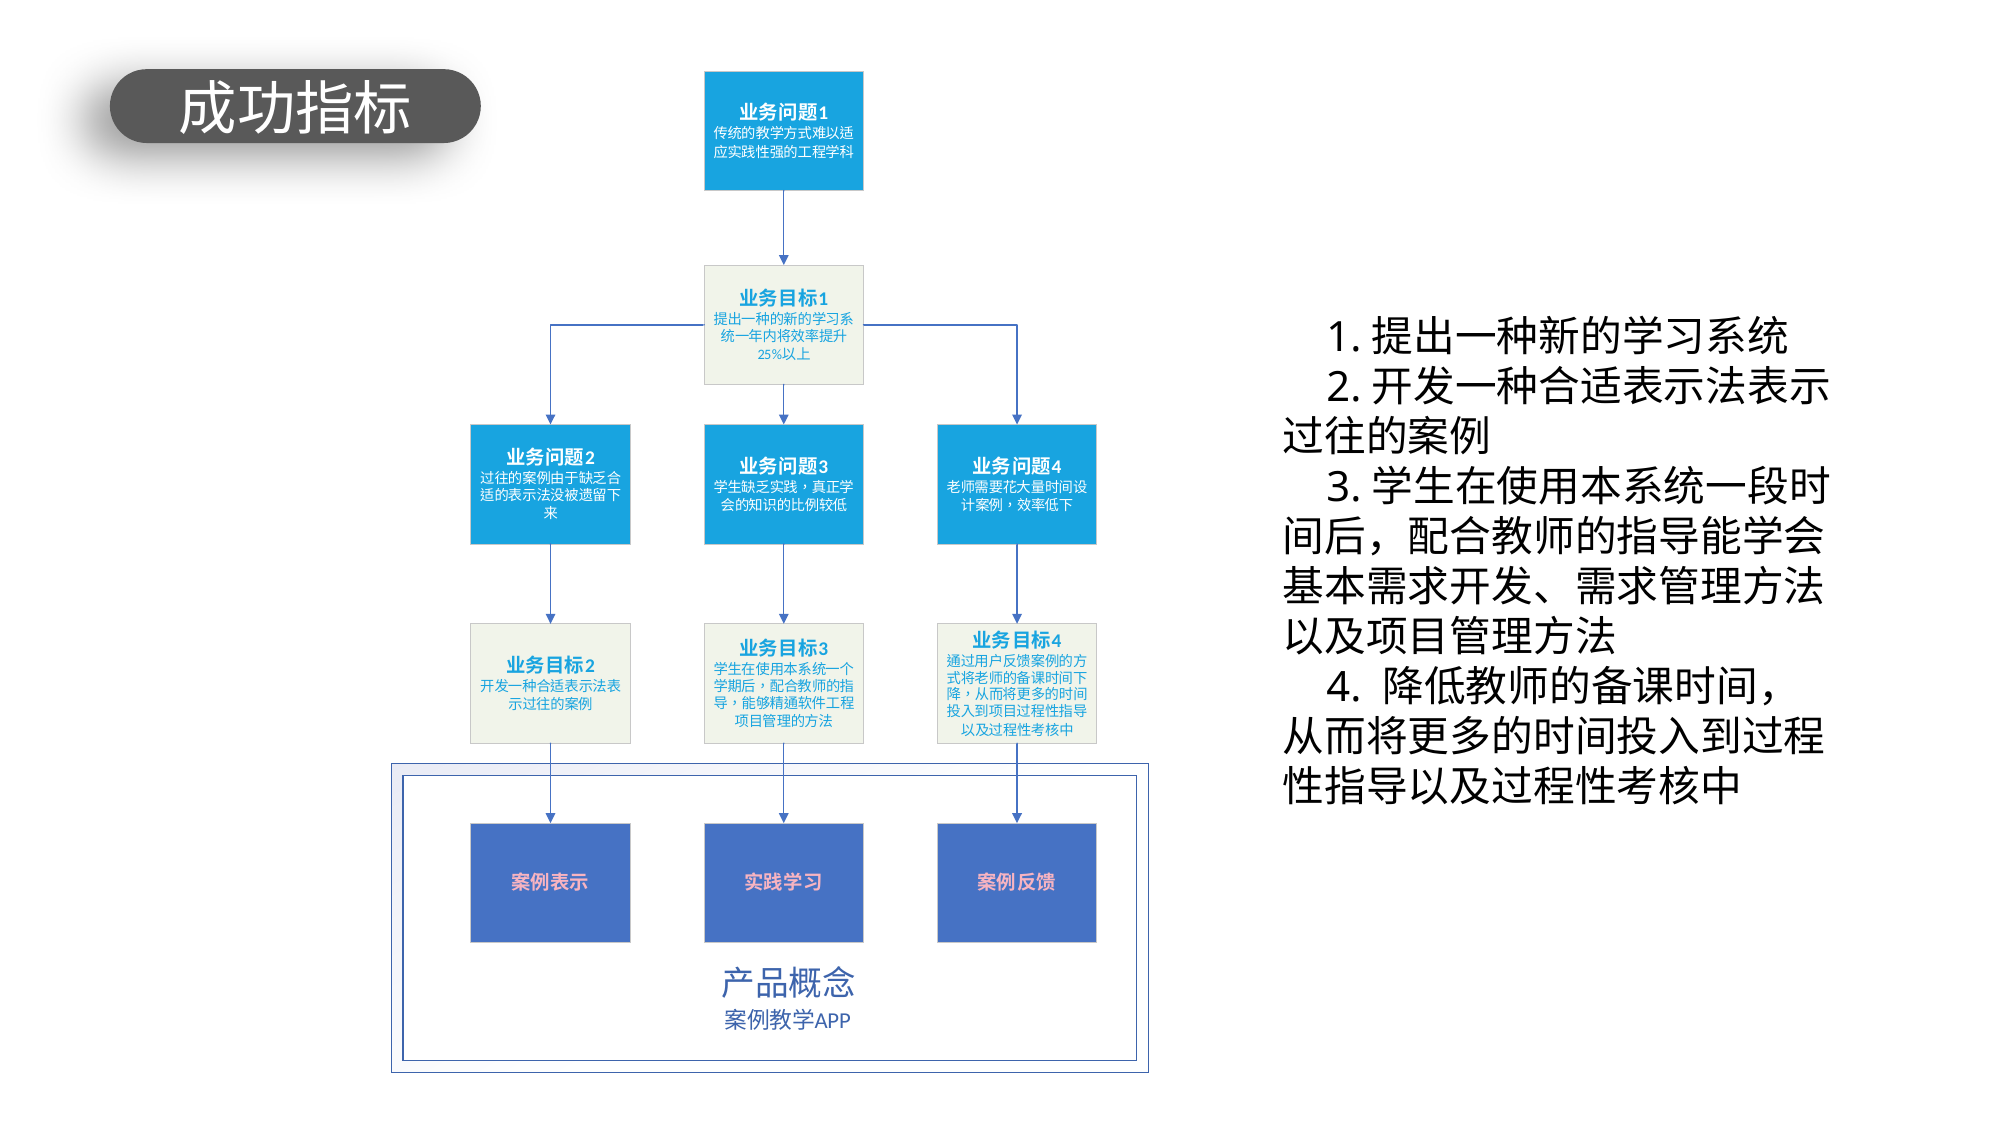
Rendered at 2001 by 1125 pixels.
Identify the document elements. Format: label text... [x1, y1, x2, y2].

text_box 成功指标 [109, 69, 388, 144]
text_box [388, 69, 1150, 1075]
text_box 1.提出一种新的学习系统 2.开发一种合适表示法表示过往的案例 3.学生在使用本系统一段时间后，配合教师的指导能学会基本需求开发、需求管理方法以及项目管理方法 4. 降低教师的备课时间，从而将更多的时间投入到过程性指导以及过程性考核中 [1267, 302, 1851, 818]
